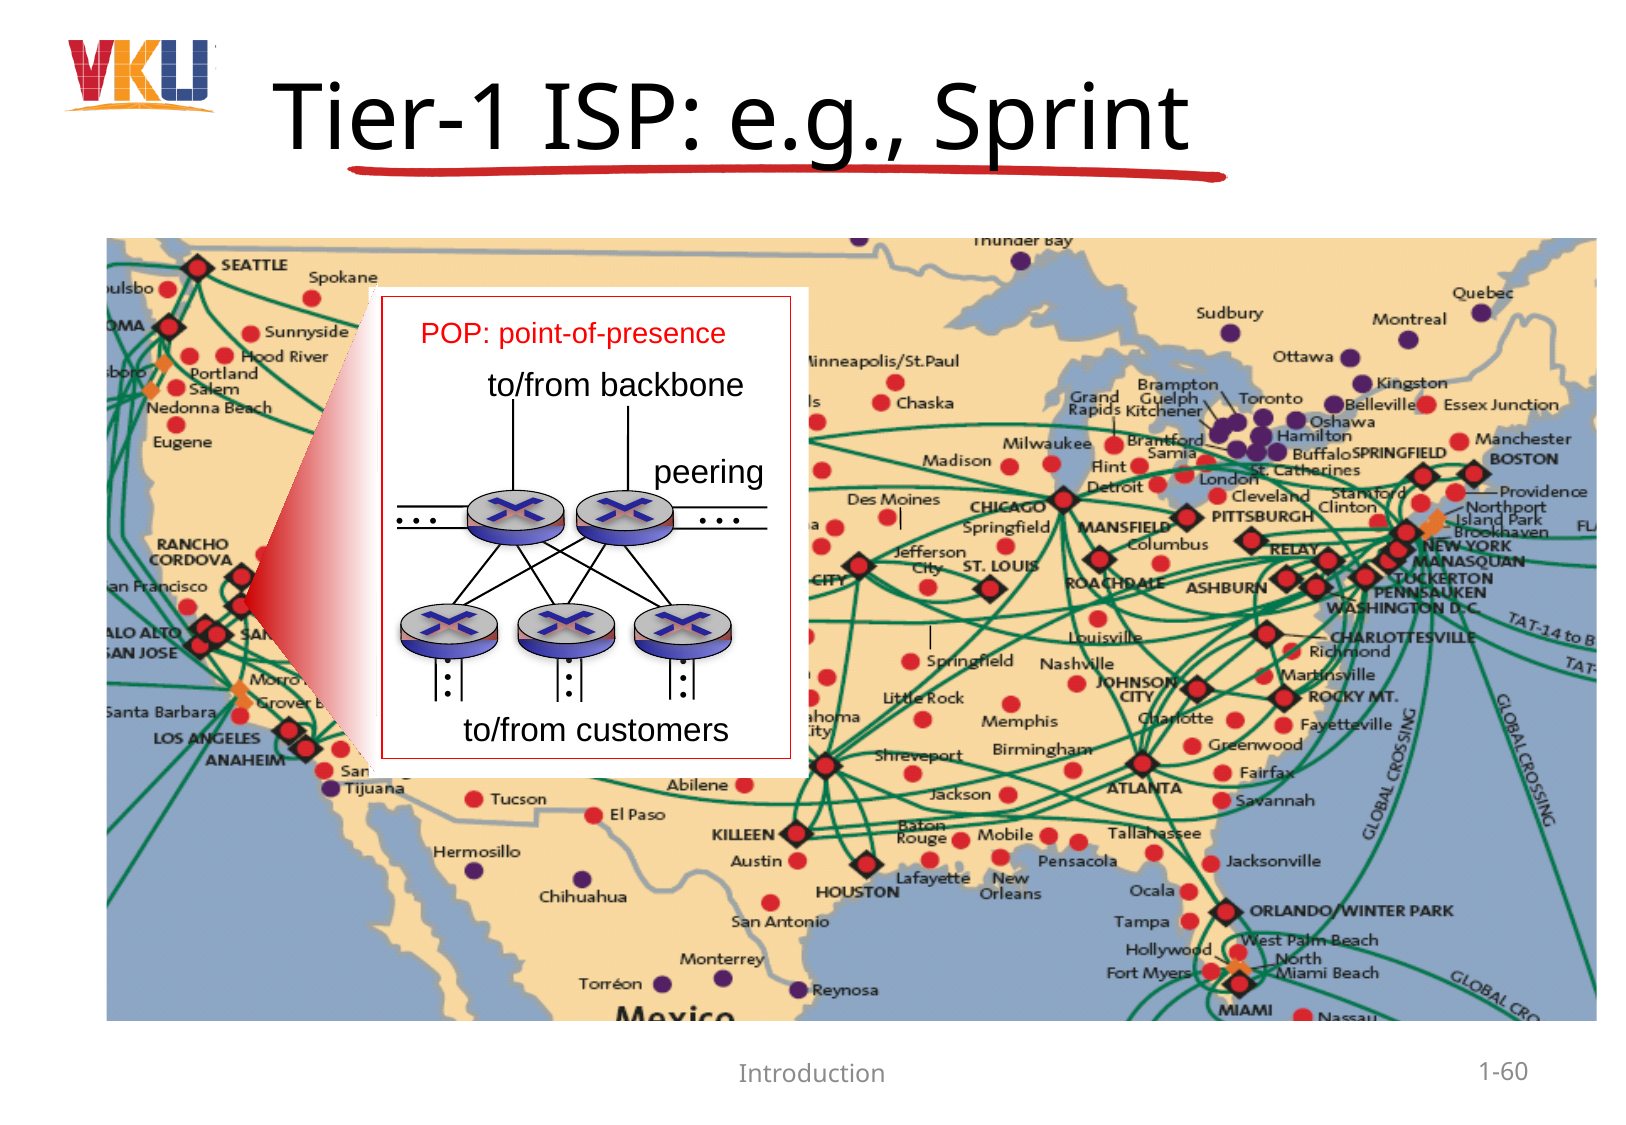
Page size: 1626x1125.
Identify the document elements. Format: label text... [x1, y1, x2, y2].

title Tier-1 ISP: e.g., Sprint [41, 18, 1423, 207]
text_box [243, 282, 931, 779]
picture [106, 237, 1597, 1021]
footer Introduction [555, 1042, 1070, 1103]
slide_number 1-60 [1164, 1042, 1544, 1103]
picture [343, 158, 1238, 188]
